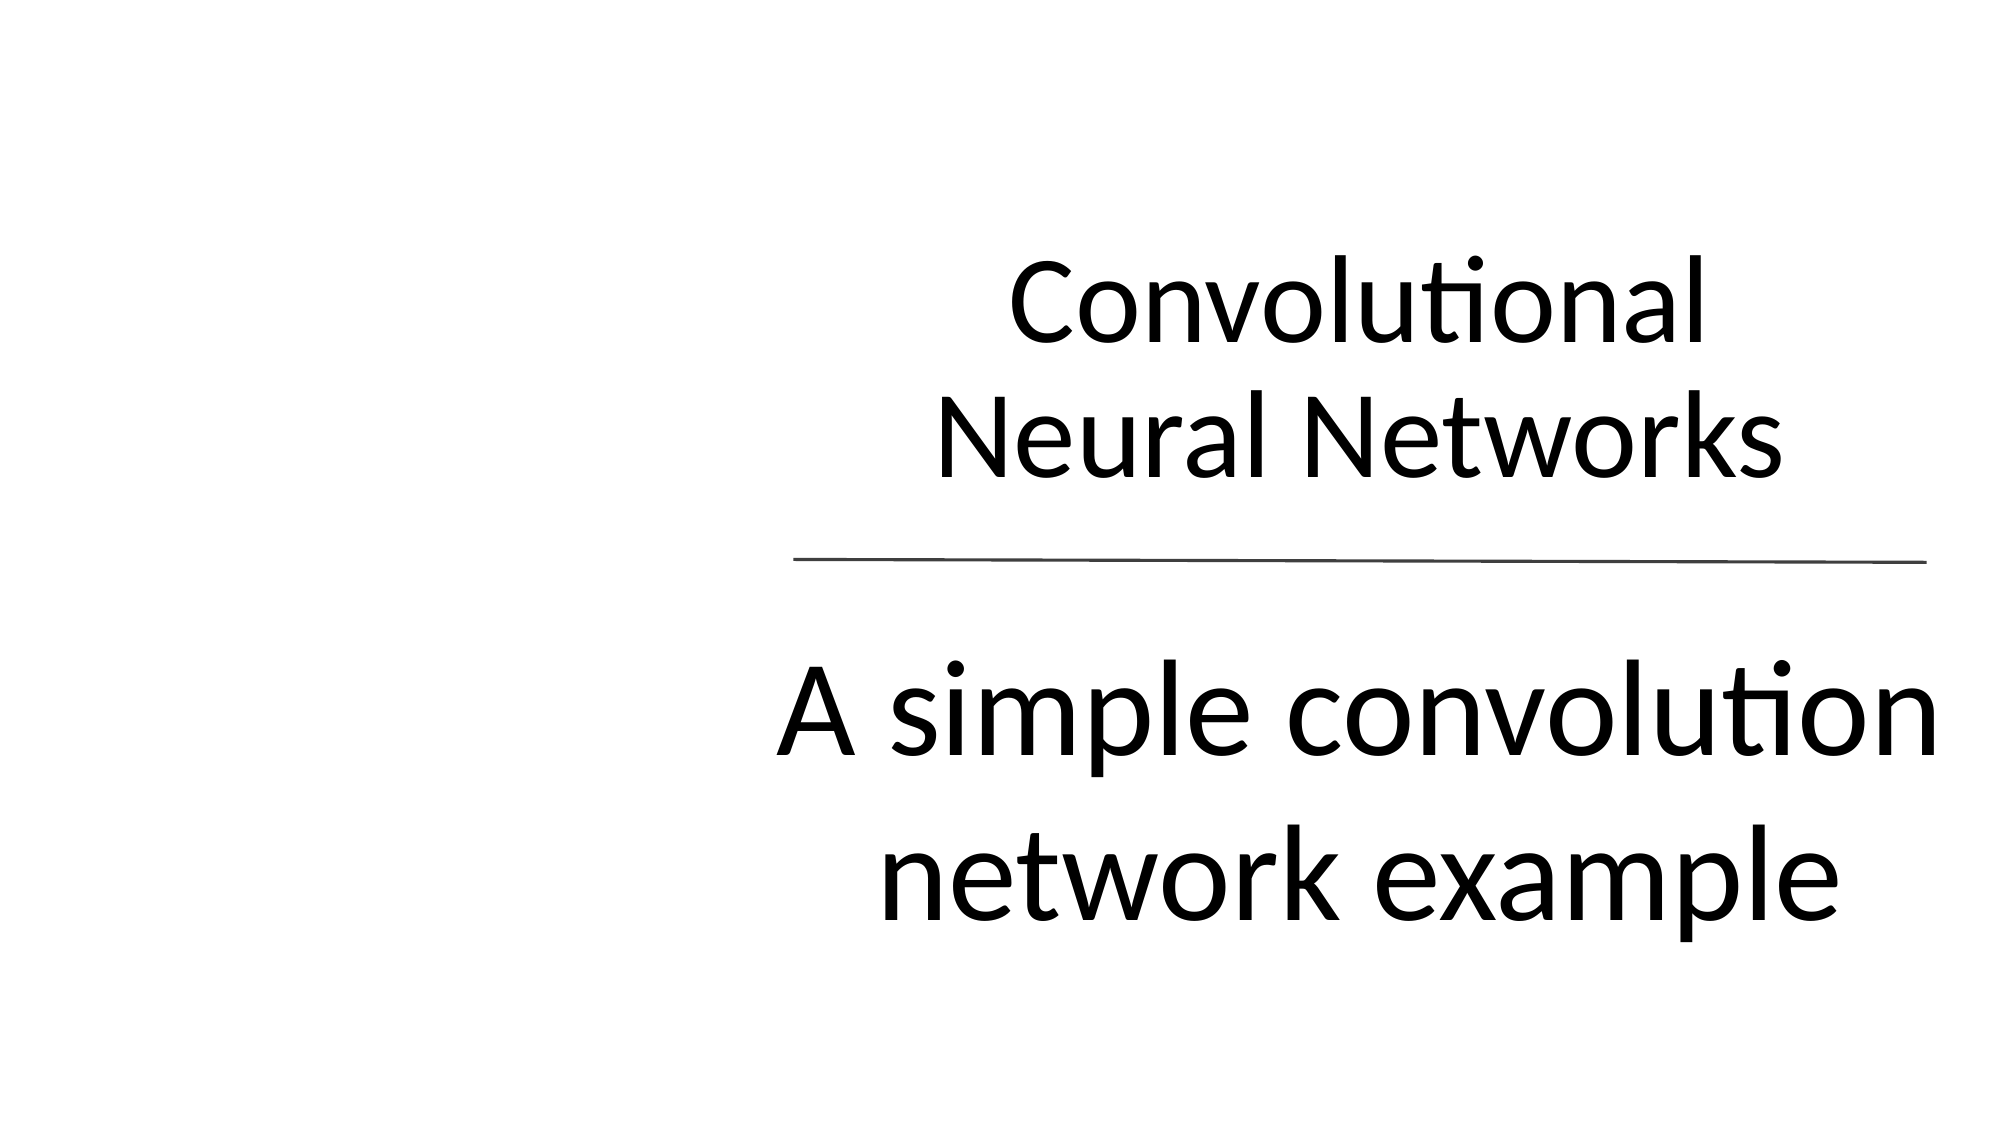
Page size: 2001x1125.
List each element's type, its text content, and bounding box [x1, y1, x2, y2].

text_box A simple convolution network example [756, 609, 1964, 955]
title Convolutional Neural Networks [848, 212, 1872, 512]
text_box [793, 559, 1927, 563]
